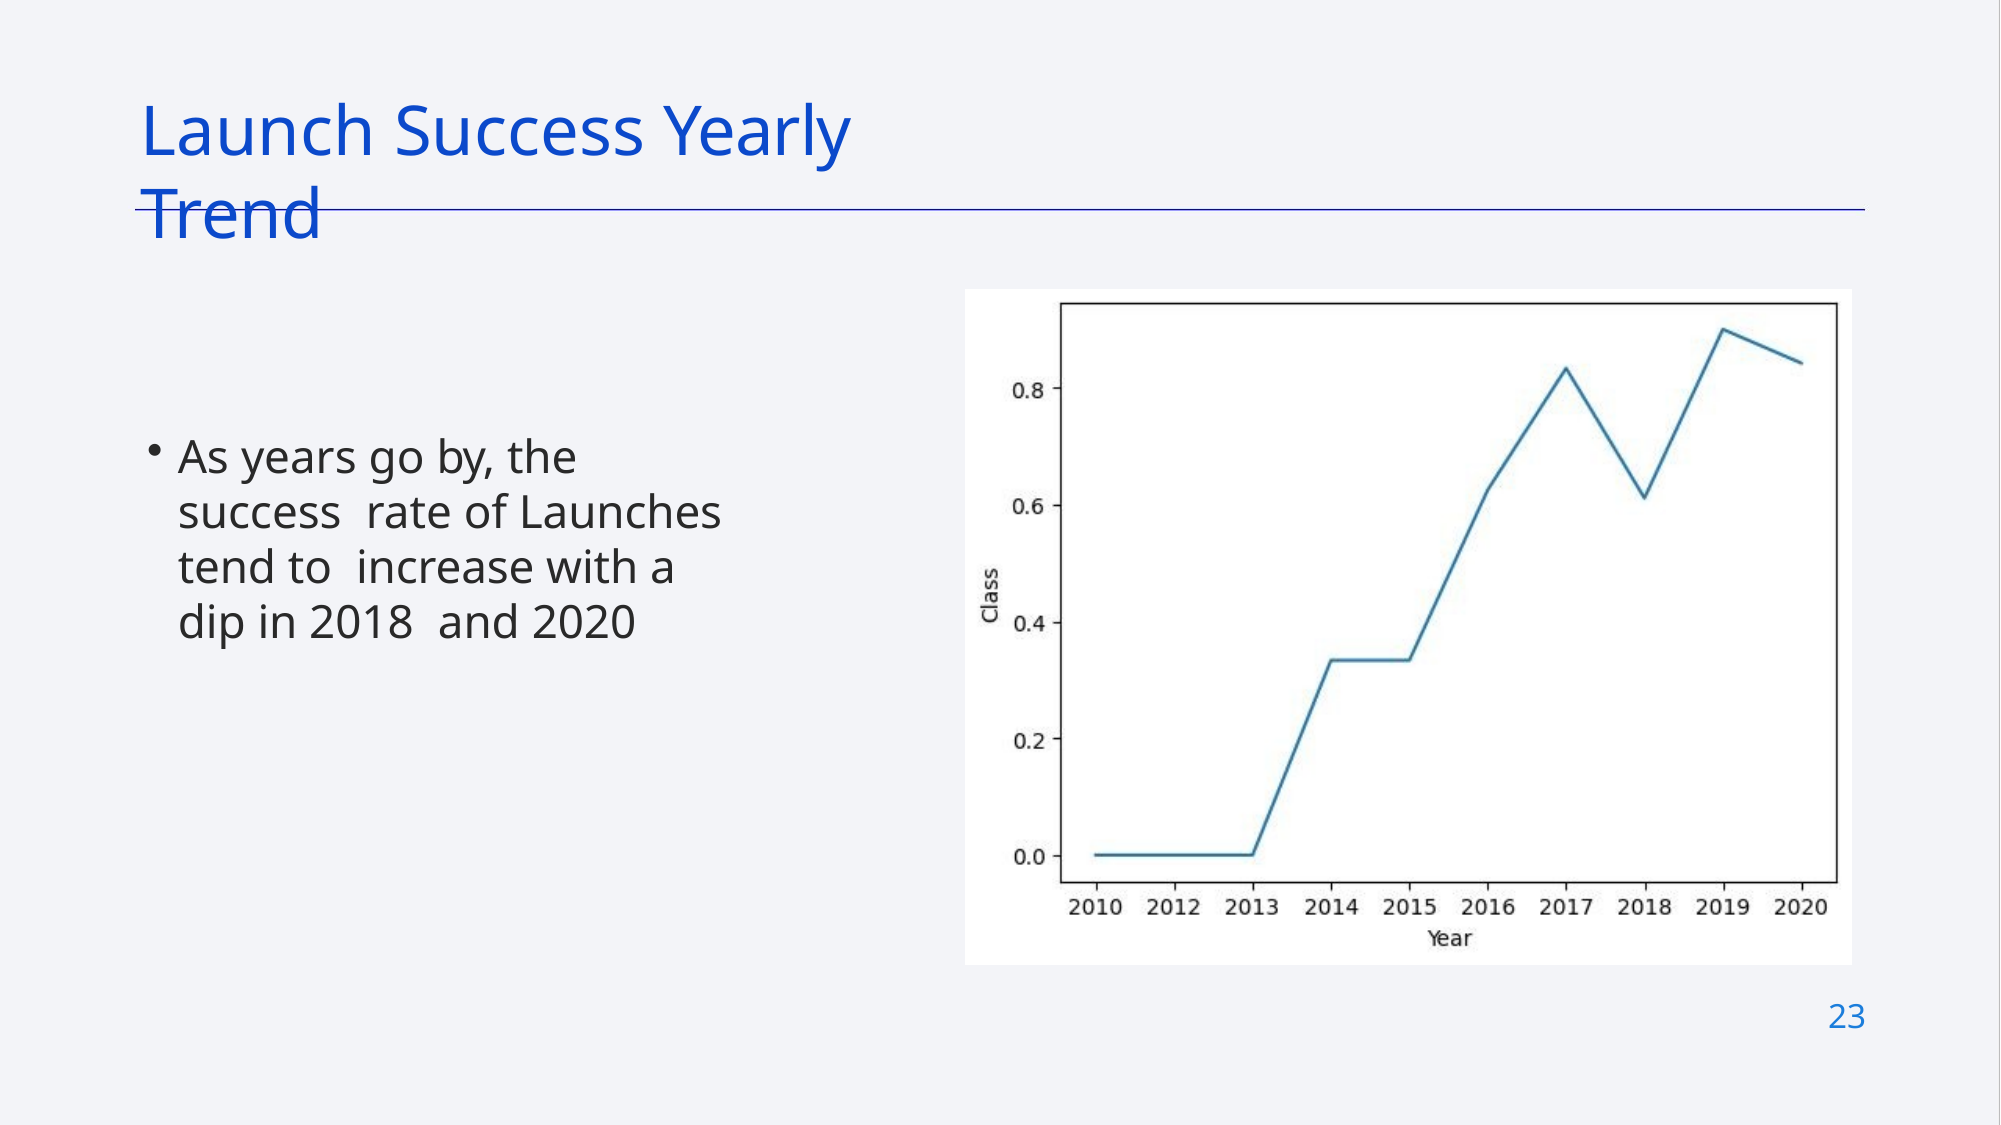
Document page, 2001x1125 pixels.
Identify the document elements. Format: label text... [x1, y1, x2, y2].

picture [0, 0, 2000, 1125]
title Launch Success Yearly Trend [138, 84, 1053, 275]
slide_number 18 [1821, 1001, 1872, 1125]
text_box As years go by, the success rate of Launches tend to increase with a dip in 2018 and 2020 [145, 426, 747, 648]
